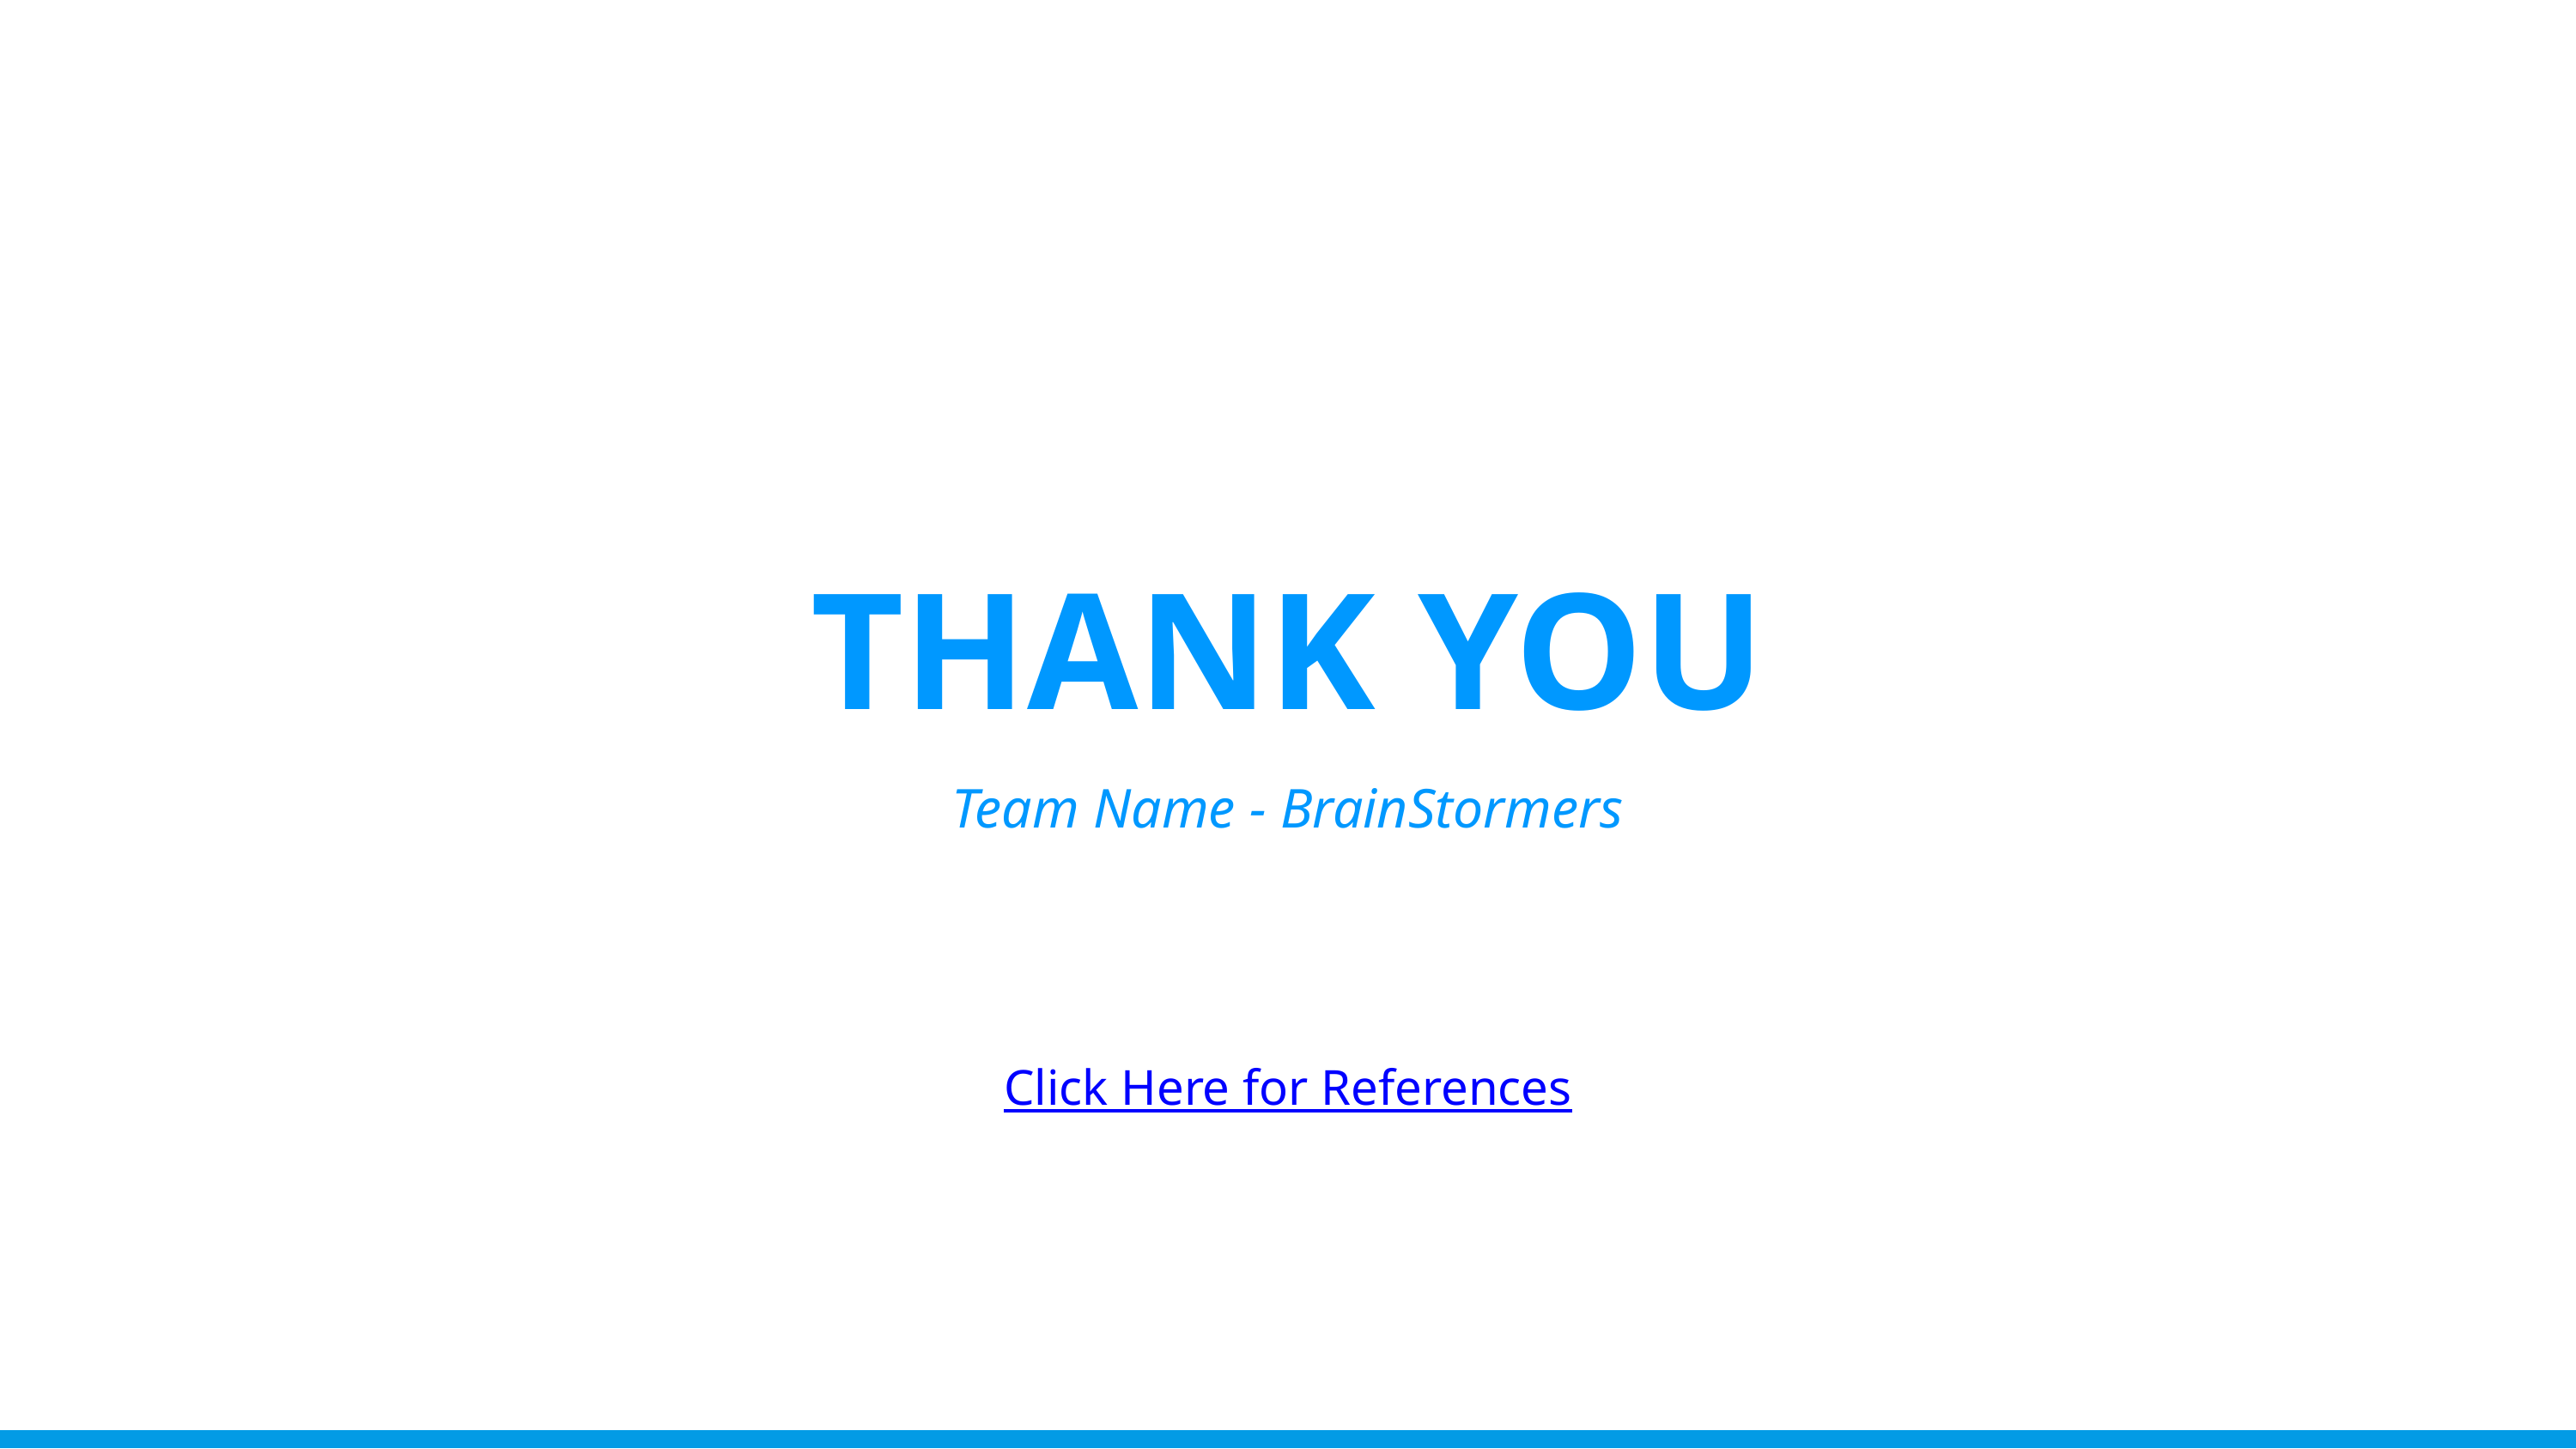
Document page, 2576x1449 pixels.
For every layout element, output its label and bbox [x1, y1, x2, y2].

text_box [144, 654, 2432, 941]
text_box [0, 1429, 2576, 1449]
text_box [144, 472, 2432, 653]
text_box [144, 942, 2432, 1253]
